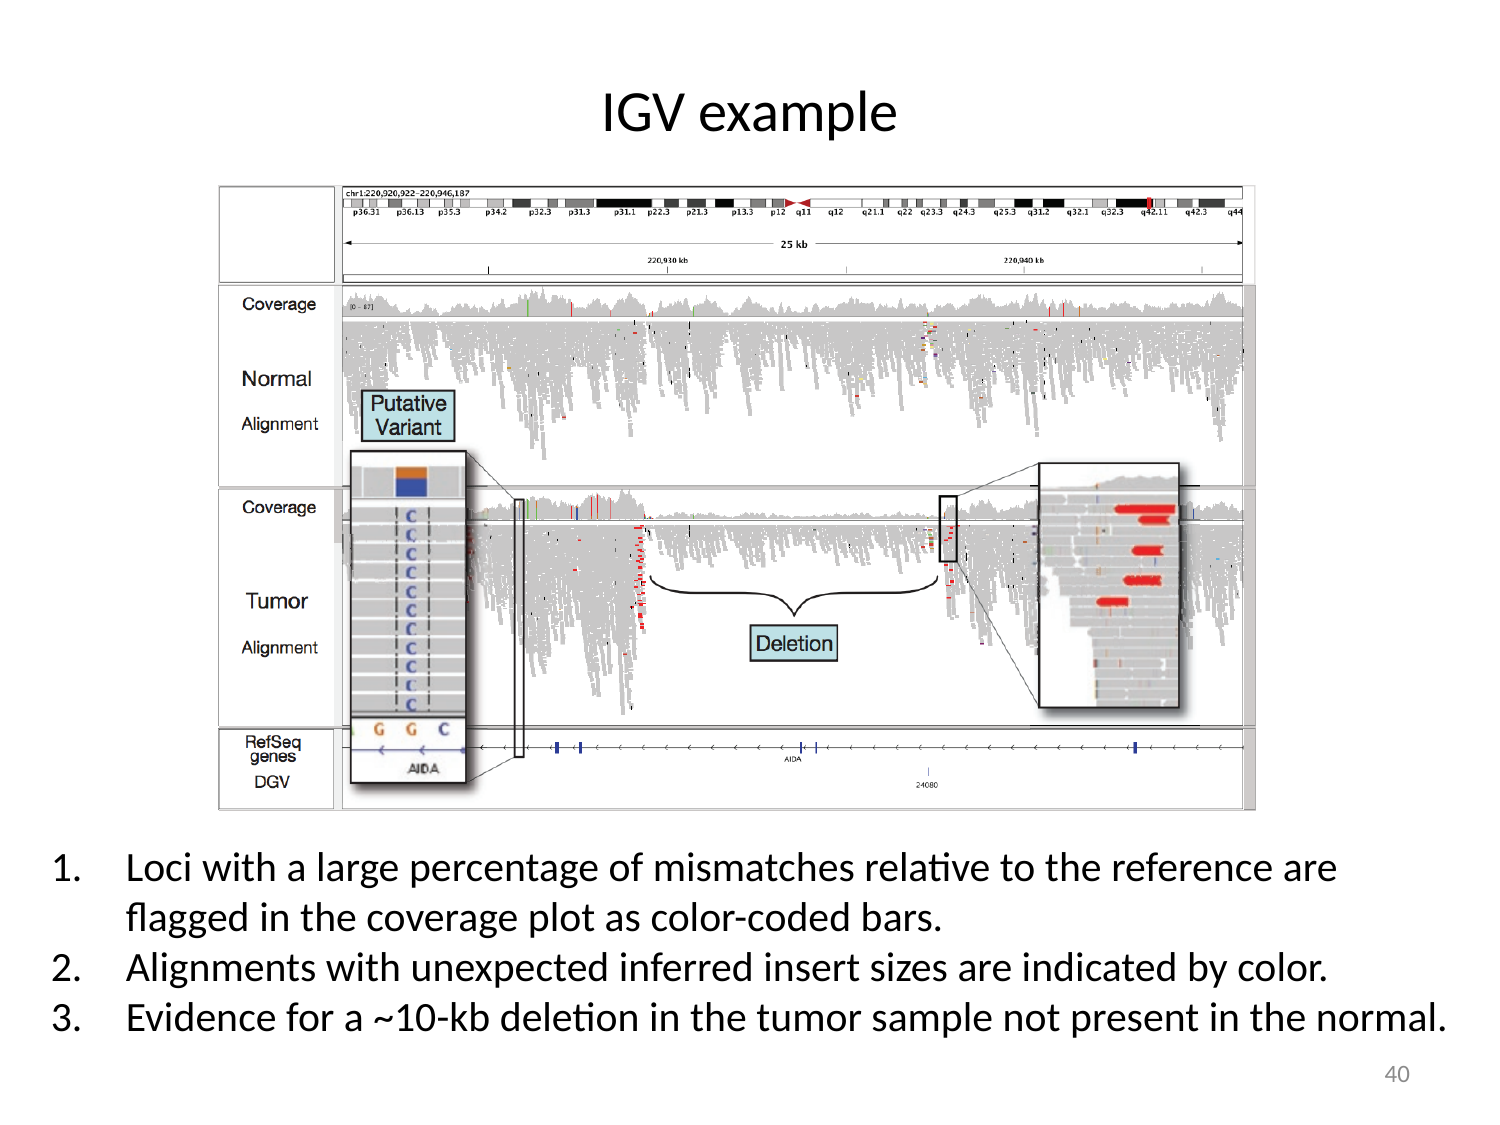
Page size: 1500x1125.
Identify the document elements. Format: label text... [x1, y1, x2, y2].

text_box Loci with a large percentage of mismatches relative to the reference are flagged in the coverage plot as color-coded bars. Alignments with unexpected inferred insert sizes are indicated by color. Evidence for a ~10-kb deletion in the tumor sample not present in the normal. [36, 832, 1471, 1048]
picture [206, 171, 1265, 822]
slide_number 40 [1074, 1042, 1425, 1103]
title IGV example [75, 45, 1425, 172]
